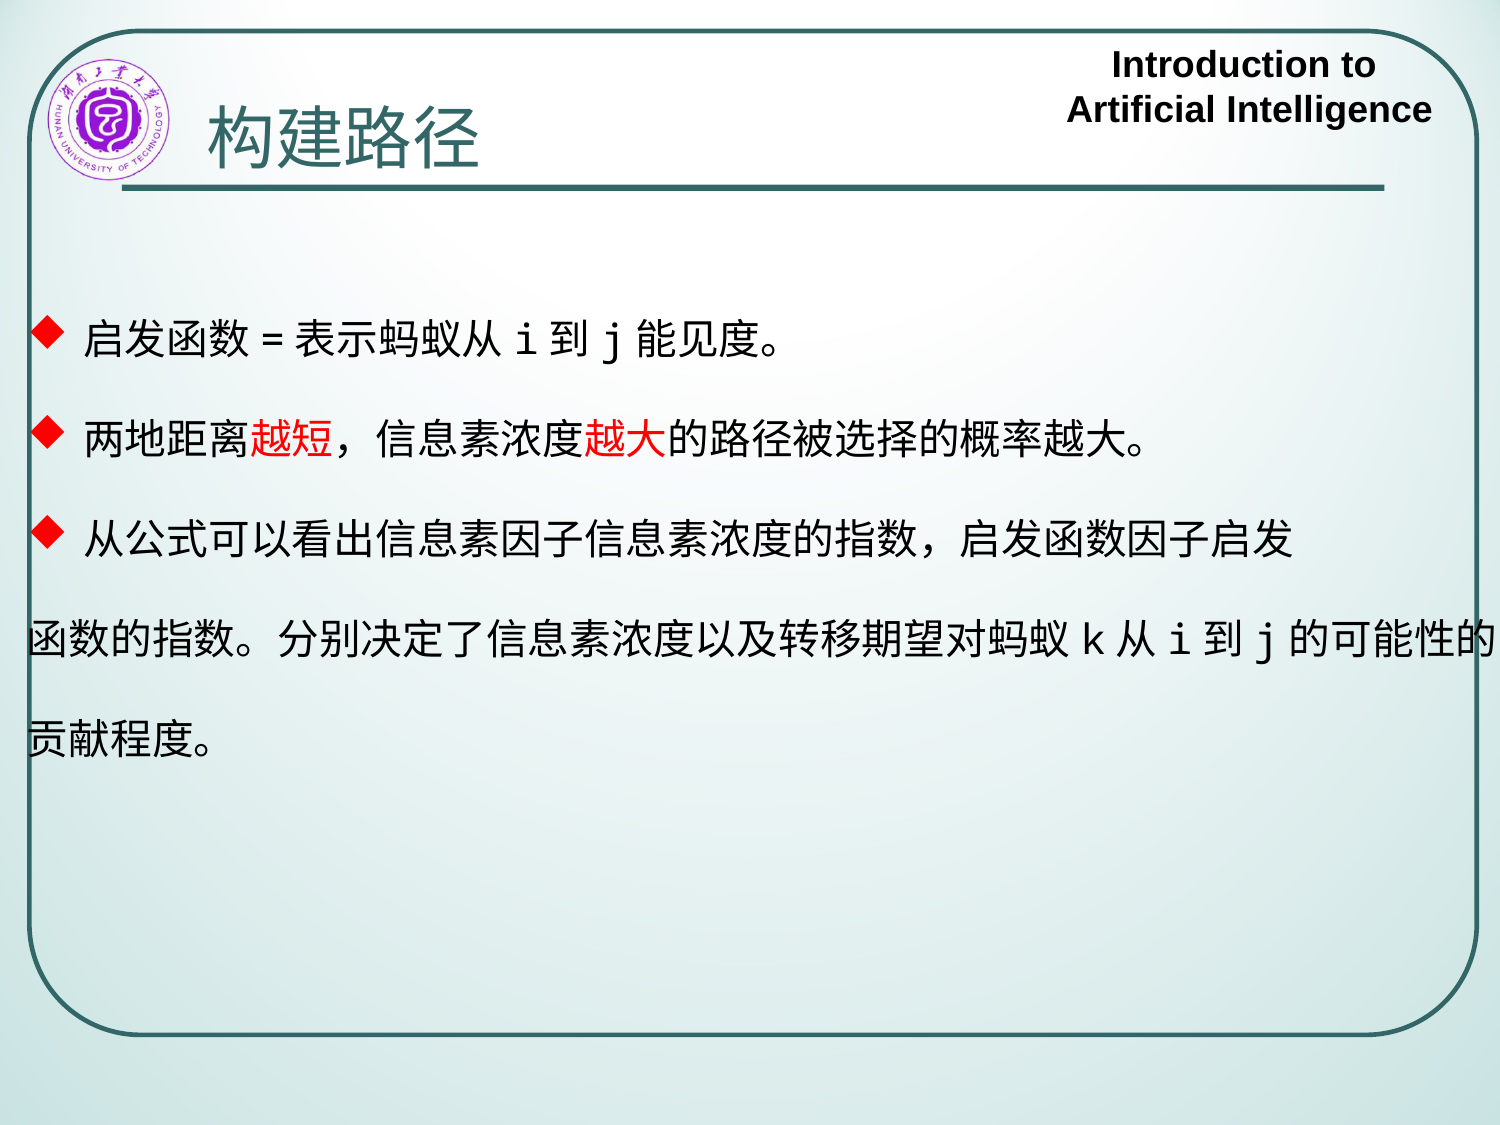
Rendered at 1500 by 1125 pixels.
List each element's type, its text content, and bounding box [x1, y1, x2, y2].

picture [0, 0, 1500, 1125]
title 构建路径 [159, 66, 1471, 185]
